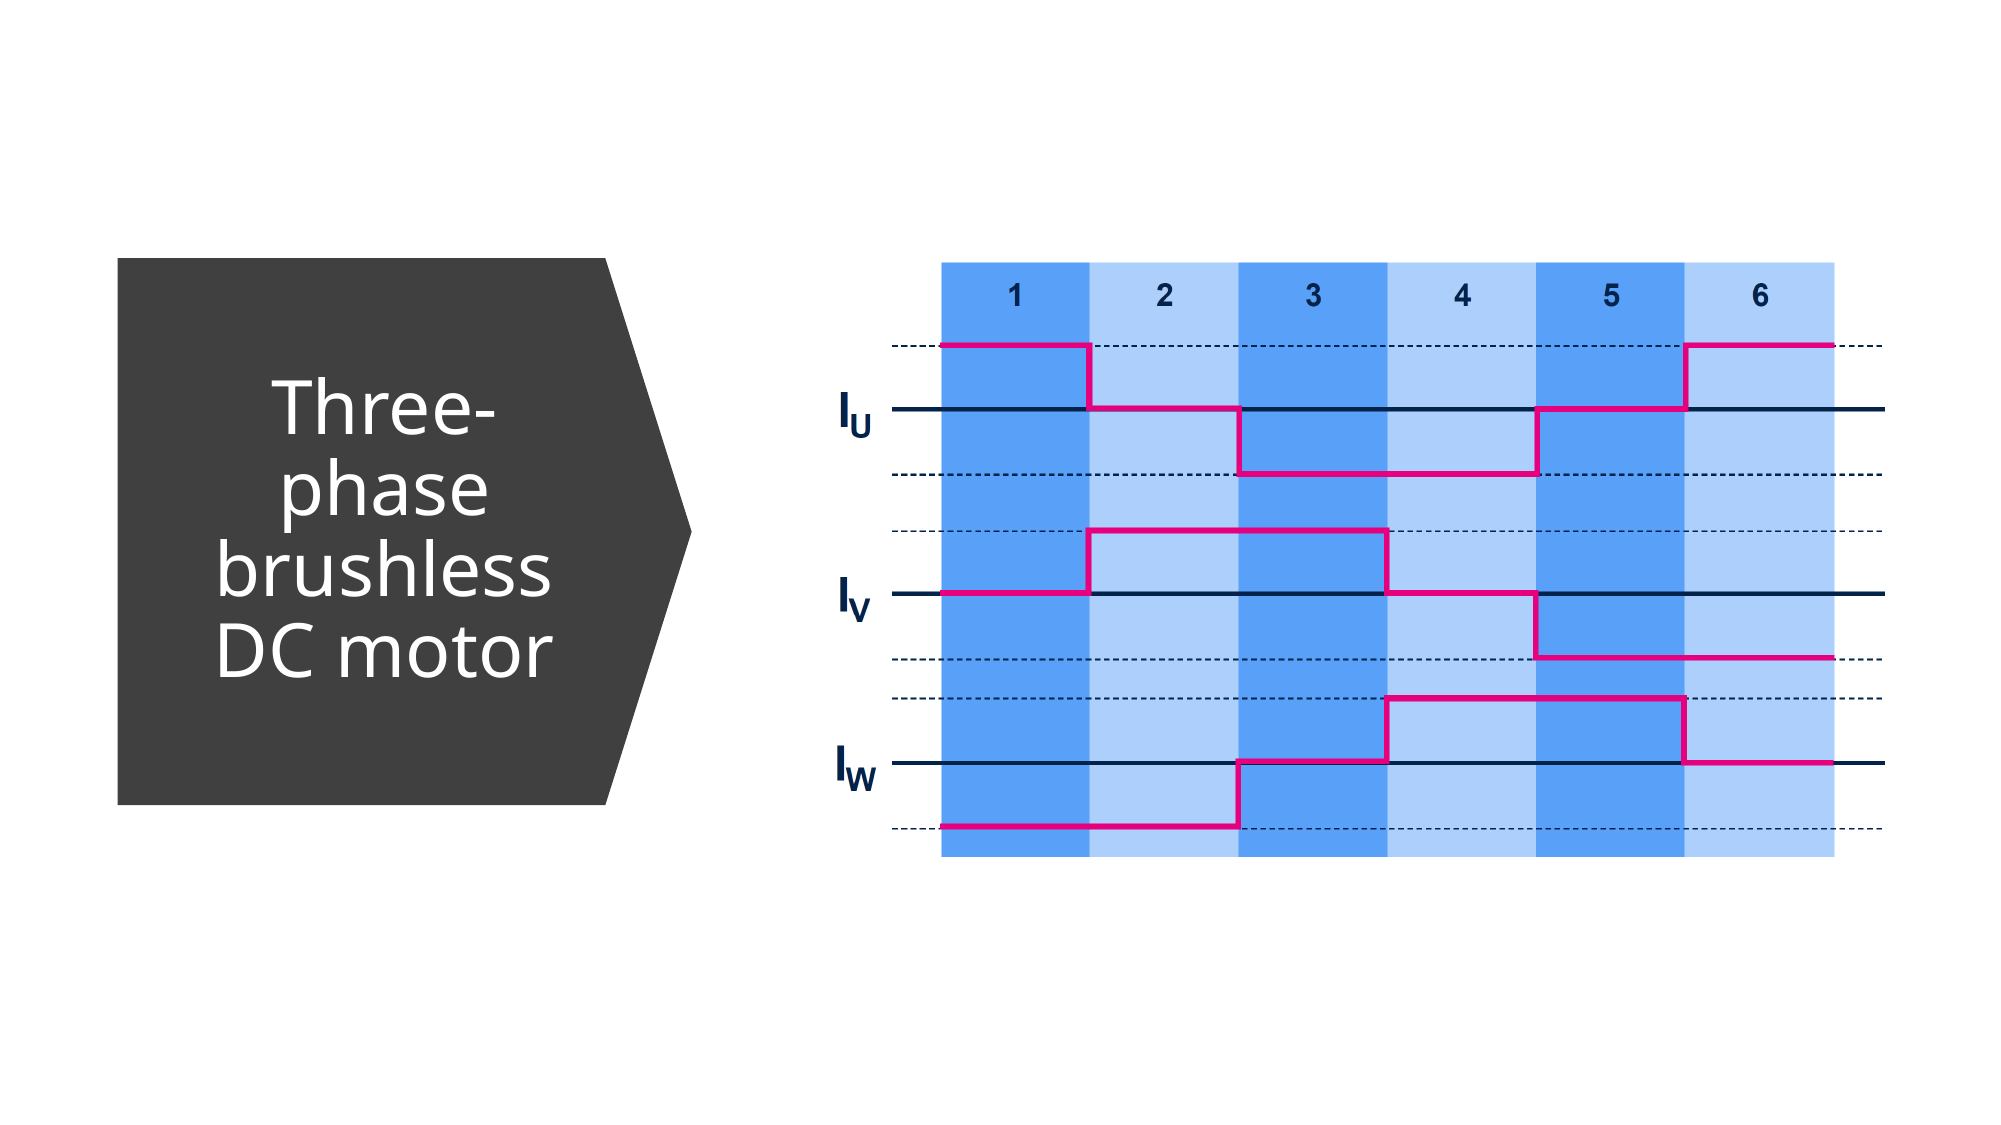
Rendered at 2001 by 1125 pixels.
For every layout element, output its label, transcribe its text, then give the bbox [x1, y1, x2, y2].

text_box [116, 257, 693, 807]
picture [783, 247, 1896, 877]
title Three-phase brushless DC motor [168, 322, 601, 741]
